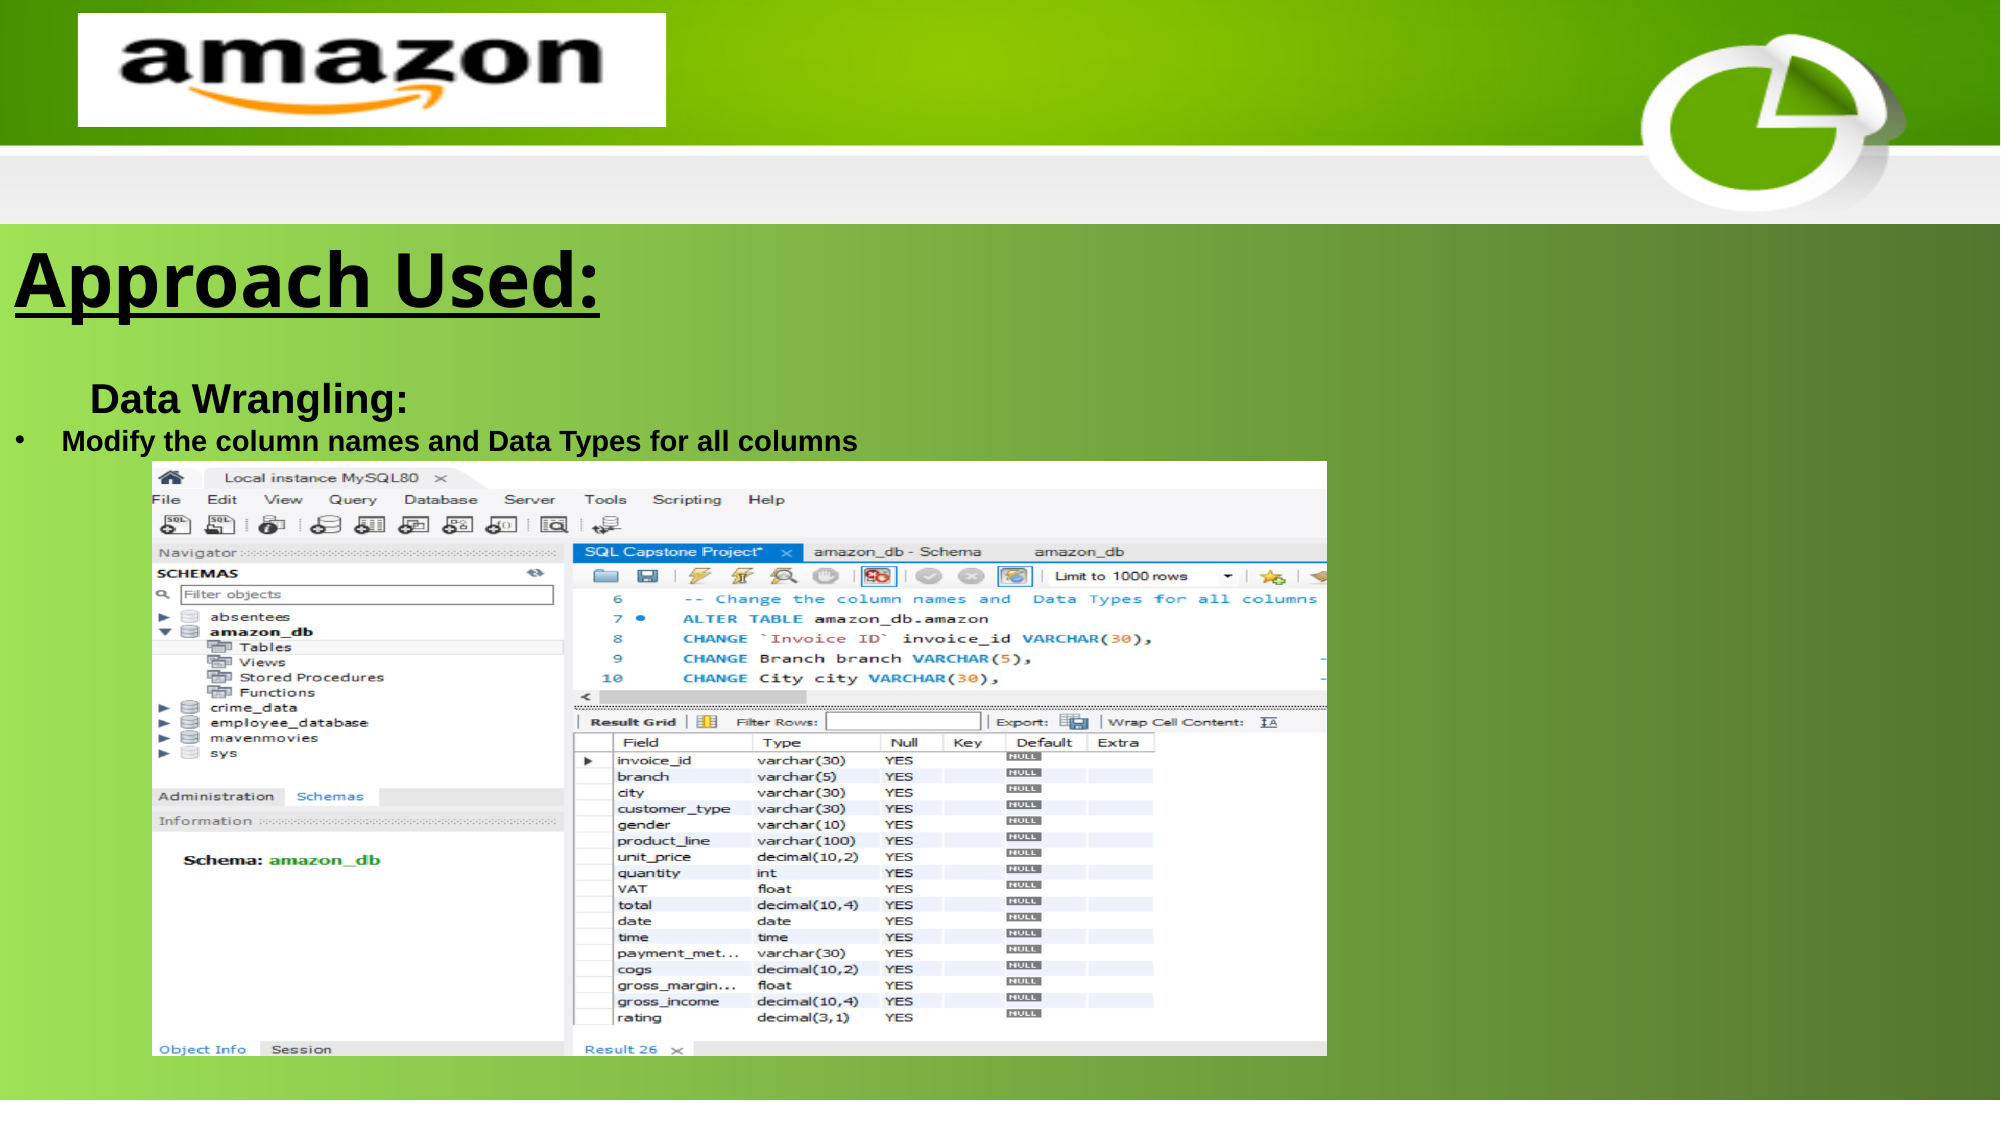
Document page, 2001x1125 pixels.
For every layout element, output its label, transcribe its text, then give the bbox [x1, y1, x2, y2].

text_box Approach Used: Data Wrangling: Modify the column names and Data Types for all columns [0, 224, 2000, 1100]
picture [0, 0, 2001, 1125]
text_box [152, 461, 1327, 1056]
